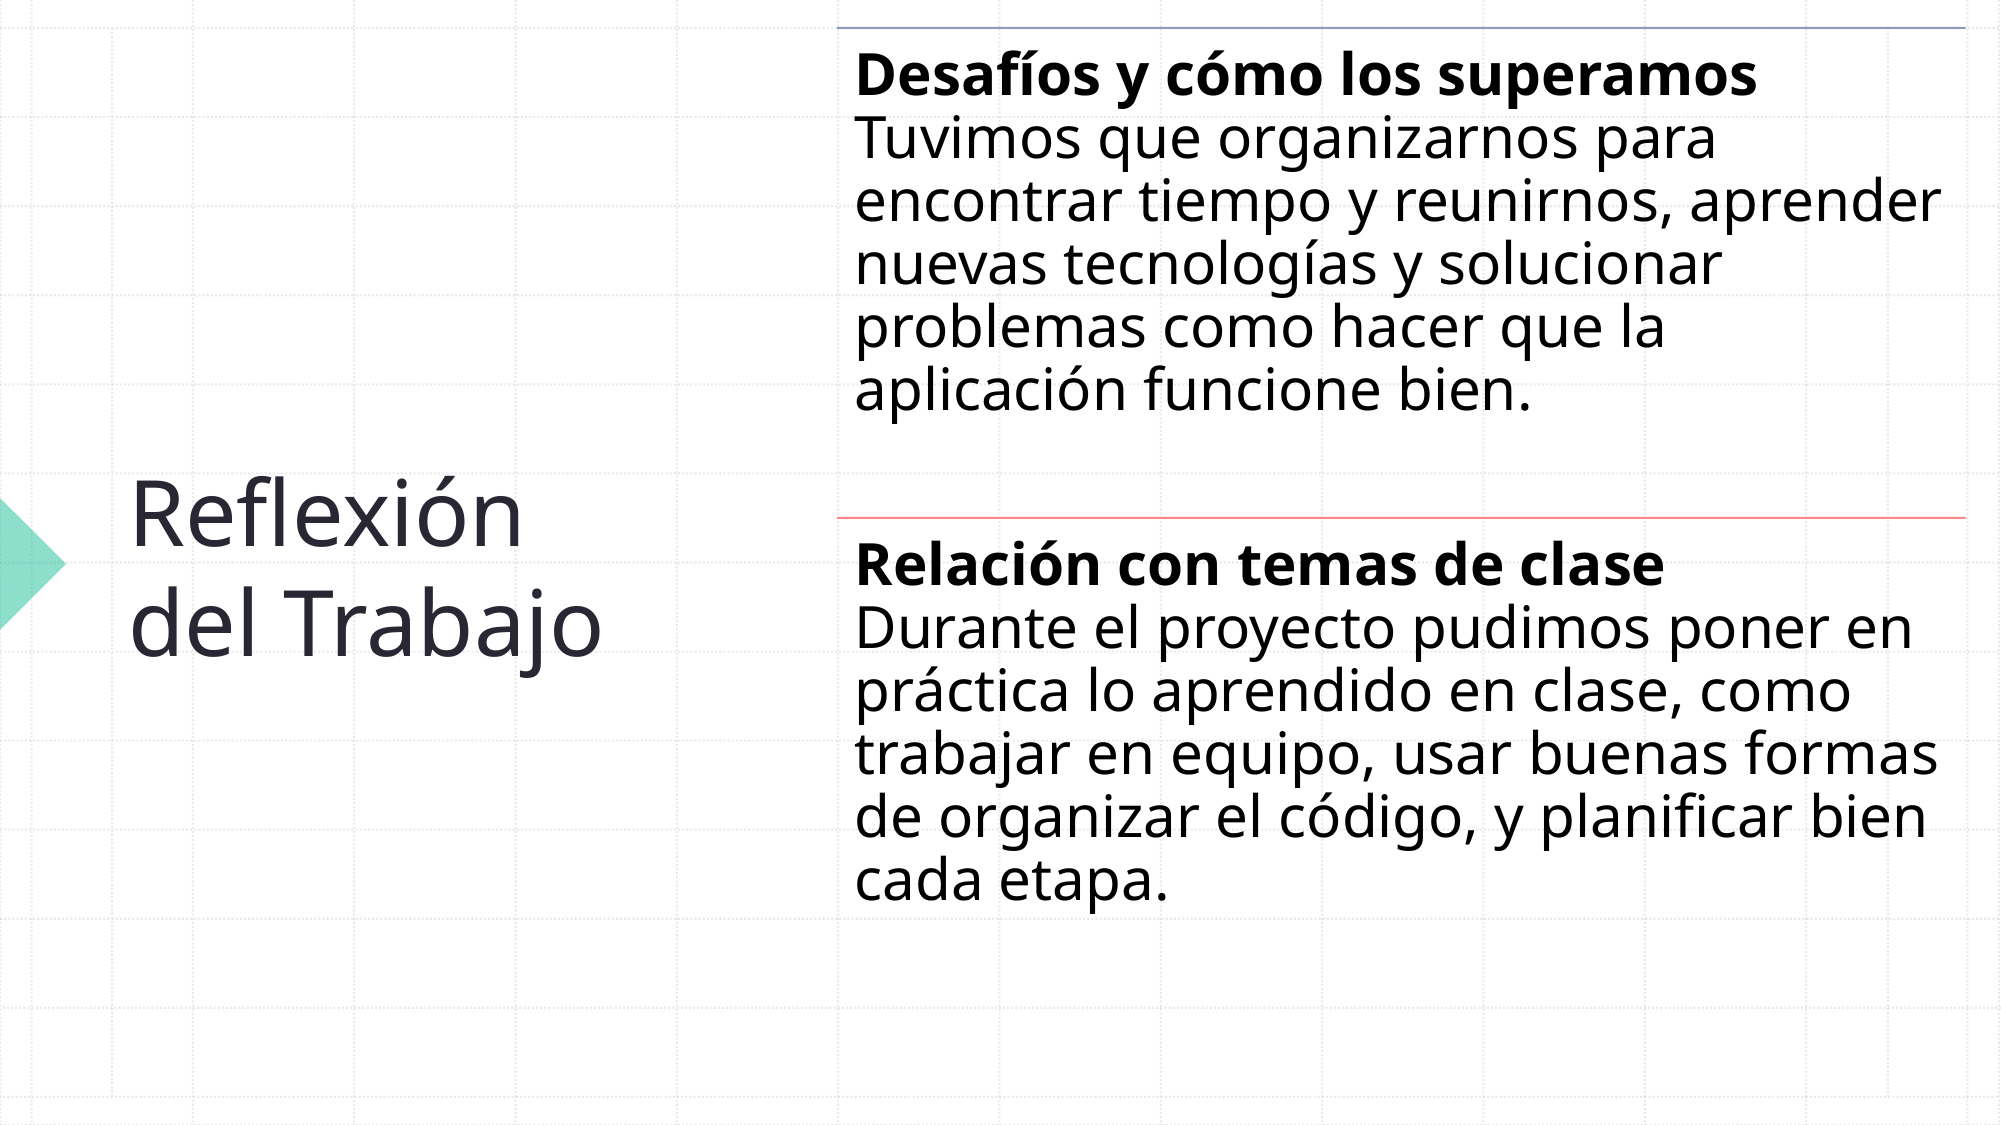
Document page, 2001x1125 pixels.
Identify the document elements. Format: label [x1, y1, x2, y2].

text_box [0, 0, 2000, 1125]
list [837, 27, 1966, 1008]
